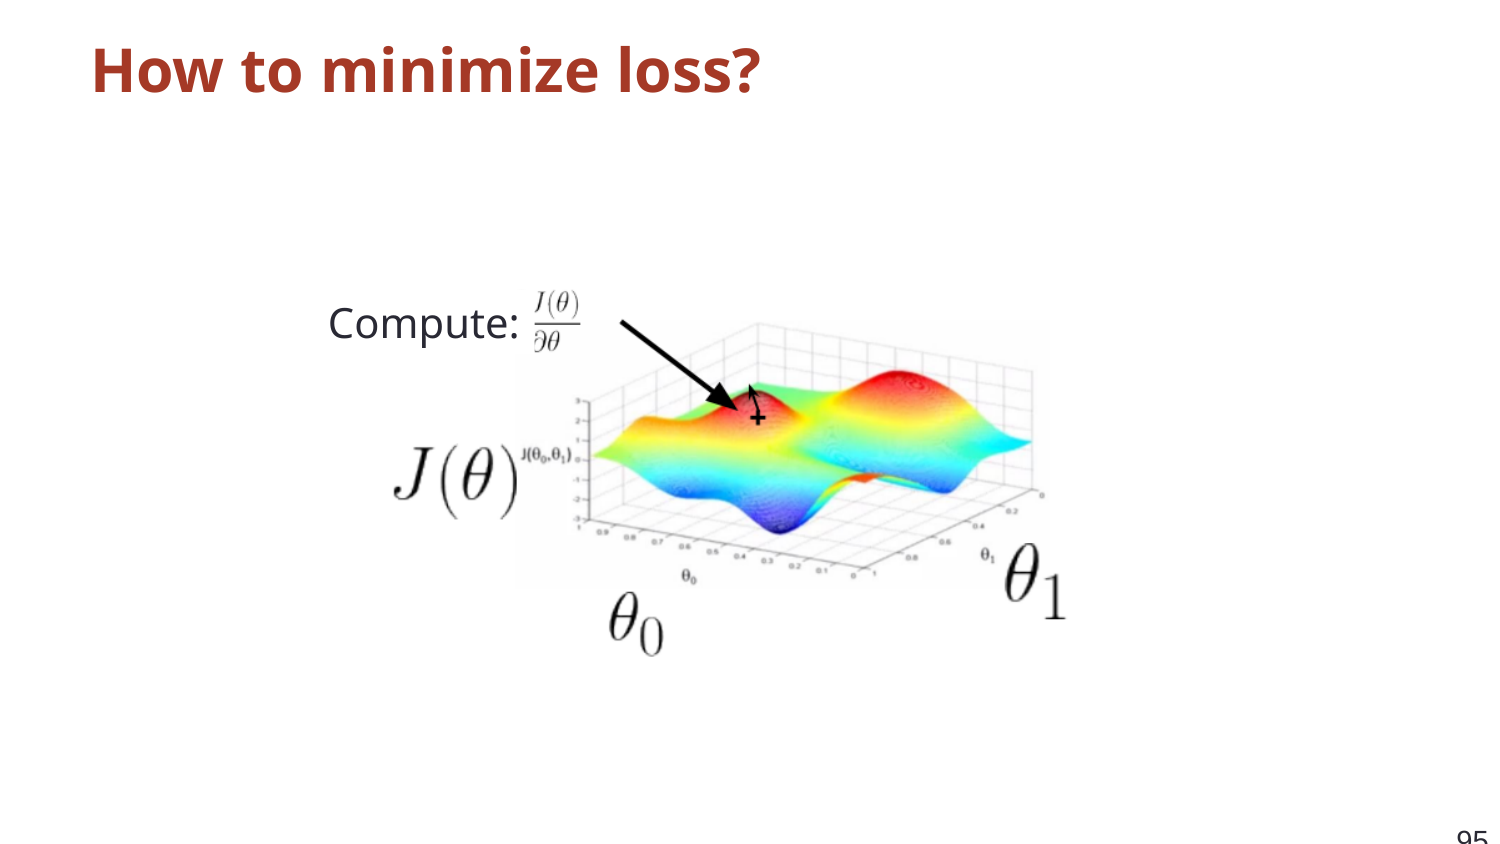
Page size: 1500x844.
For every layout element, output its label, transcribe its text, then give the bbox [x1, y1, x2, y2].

text_box Compute: [313, 289, 357, 355]
picture [351, 269, 1084, 674]
slide_number 95 [1415, 814, 1500, 844]
title How to minimize loss? [75, 24, 1425, 113]
